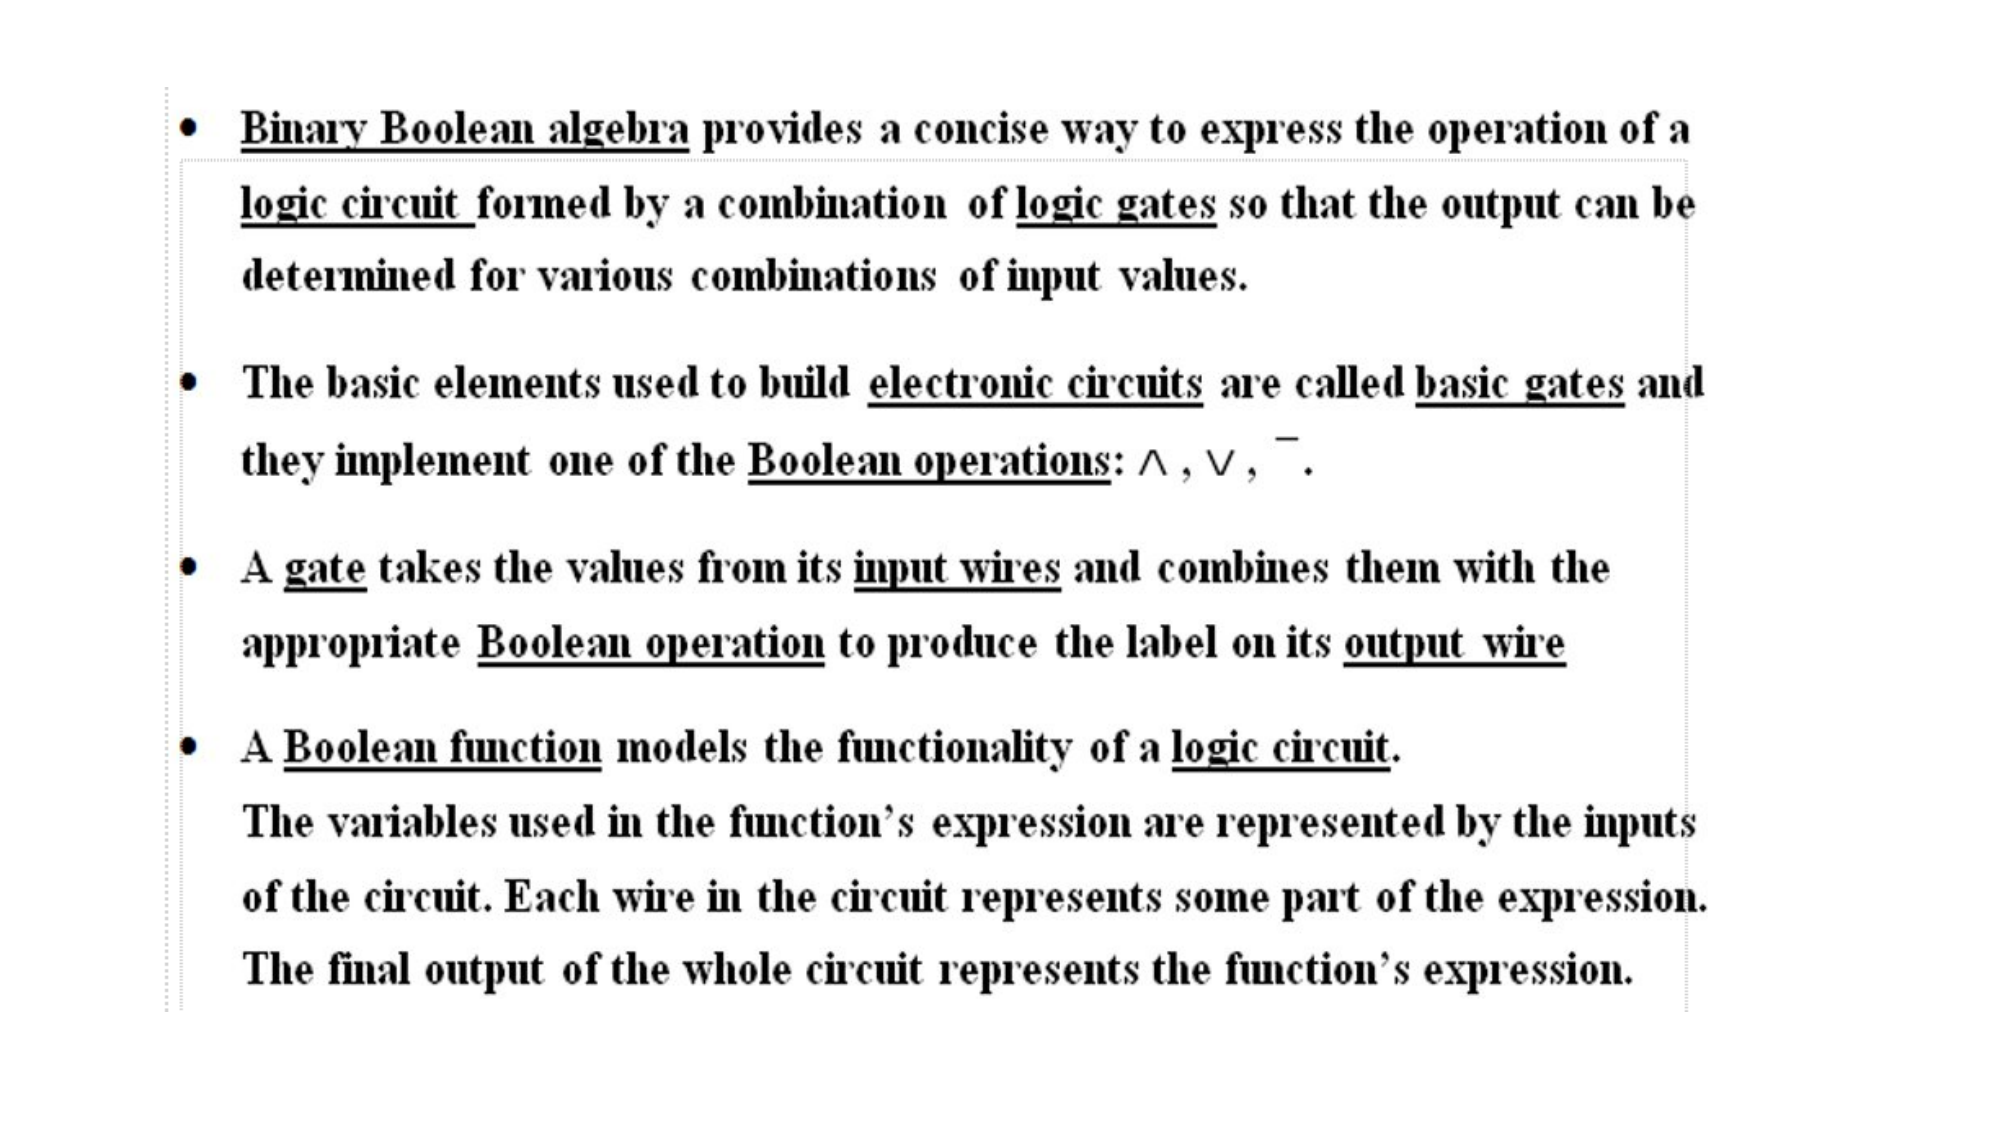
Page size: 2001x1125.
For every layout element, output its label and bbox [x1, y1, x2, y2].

picture [162, 87, 1739, 1012]
